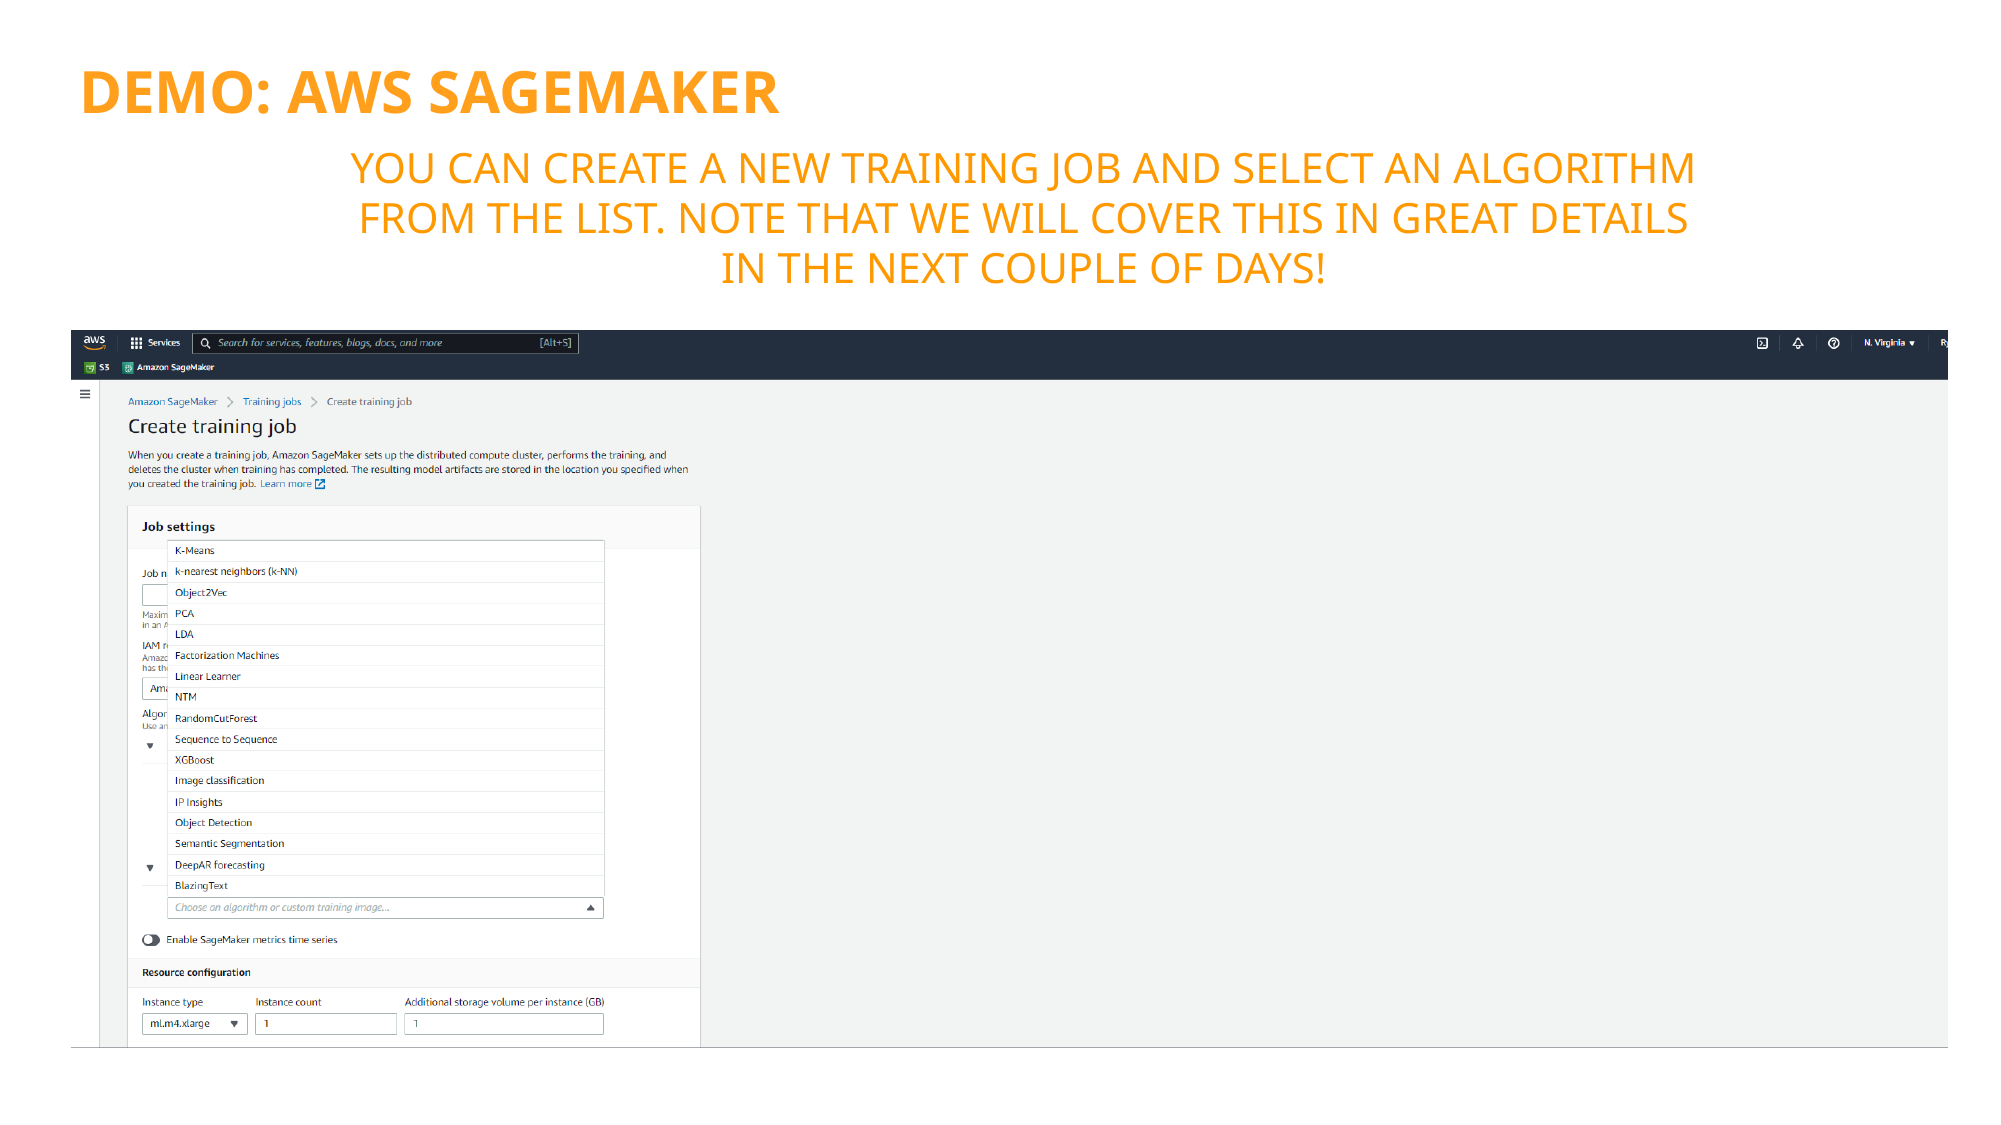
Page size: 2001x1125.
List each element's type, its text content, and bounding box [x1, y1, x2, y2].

text_box YOU CAN CREATE A NEW TRAINING JOB AND SELECT AN ALGORITHM FROM THE LIST. NOTE THAT WE WILL COVER THIS IN GREAT DETAILS IN THE NEXT COUPLE OF DAYS! [323, 134, 1724, 300]
picture [71, 330, 1948, 1048]
text_box DEMO: AWS SAGEMAKER [64, 47, 1677, 133]
